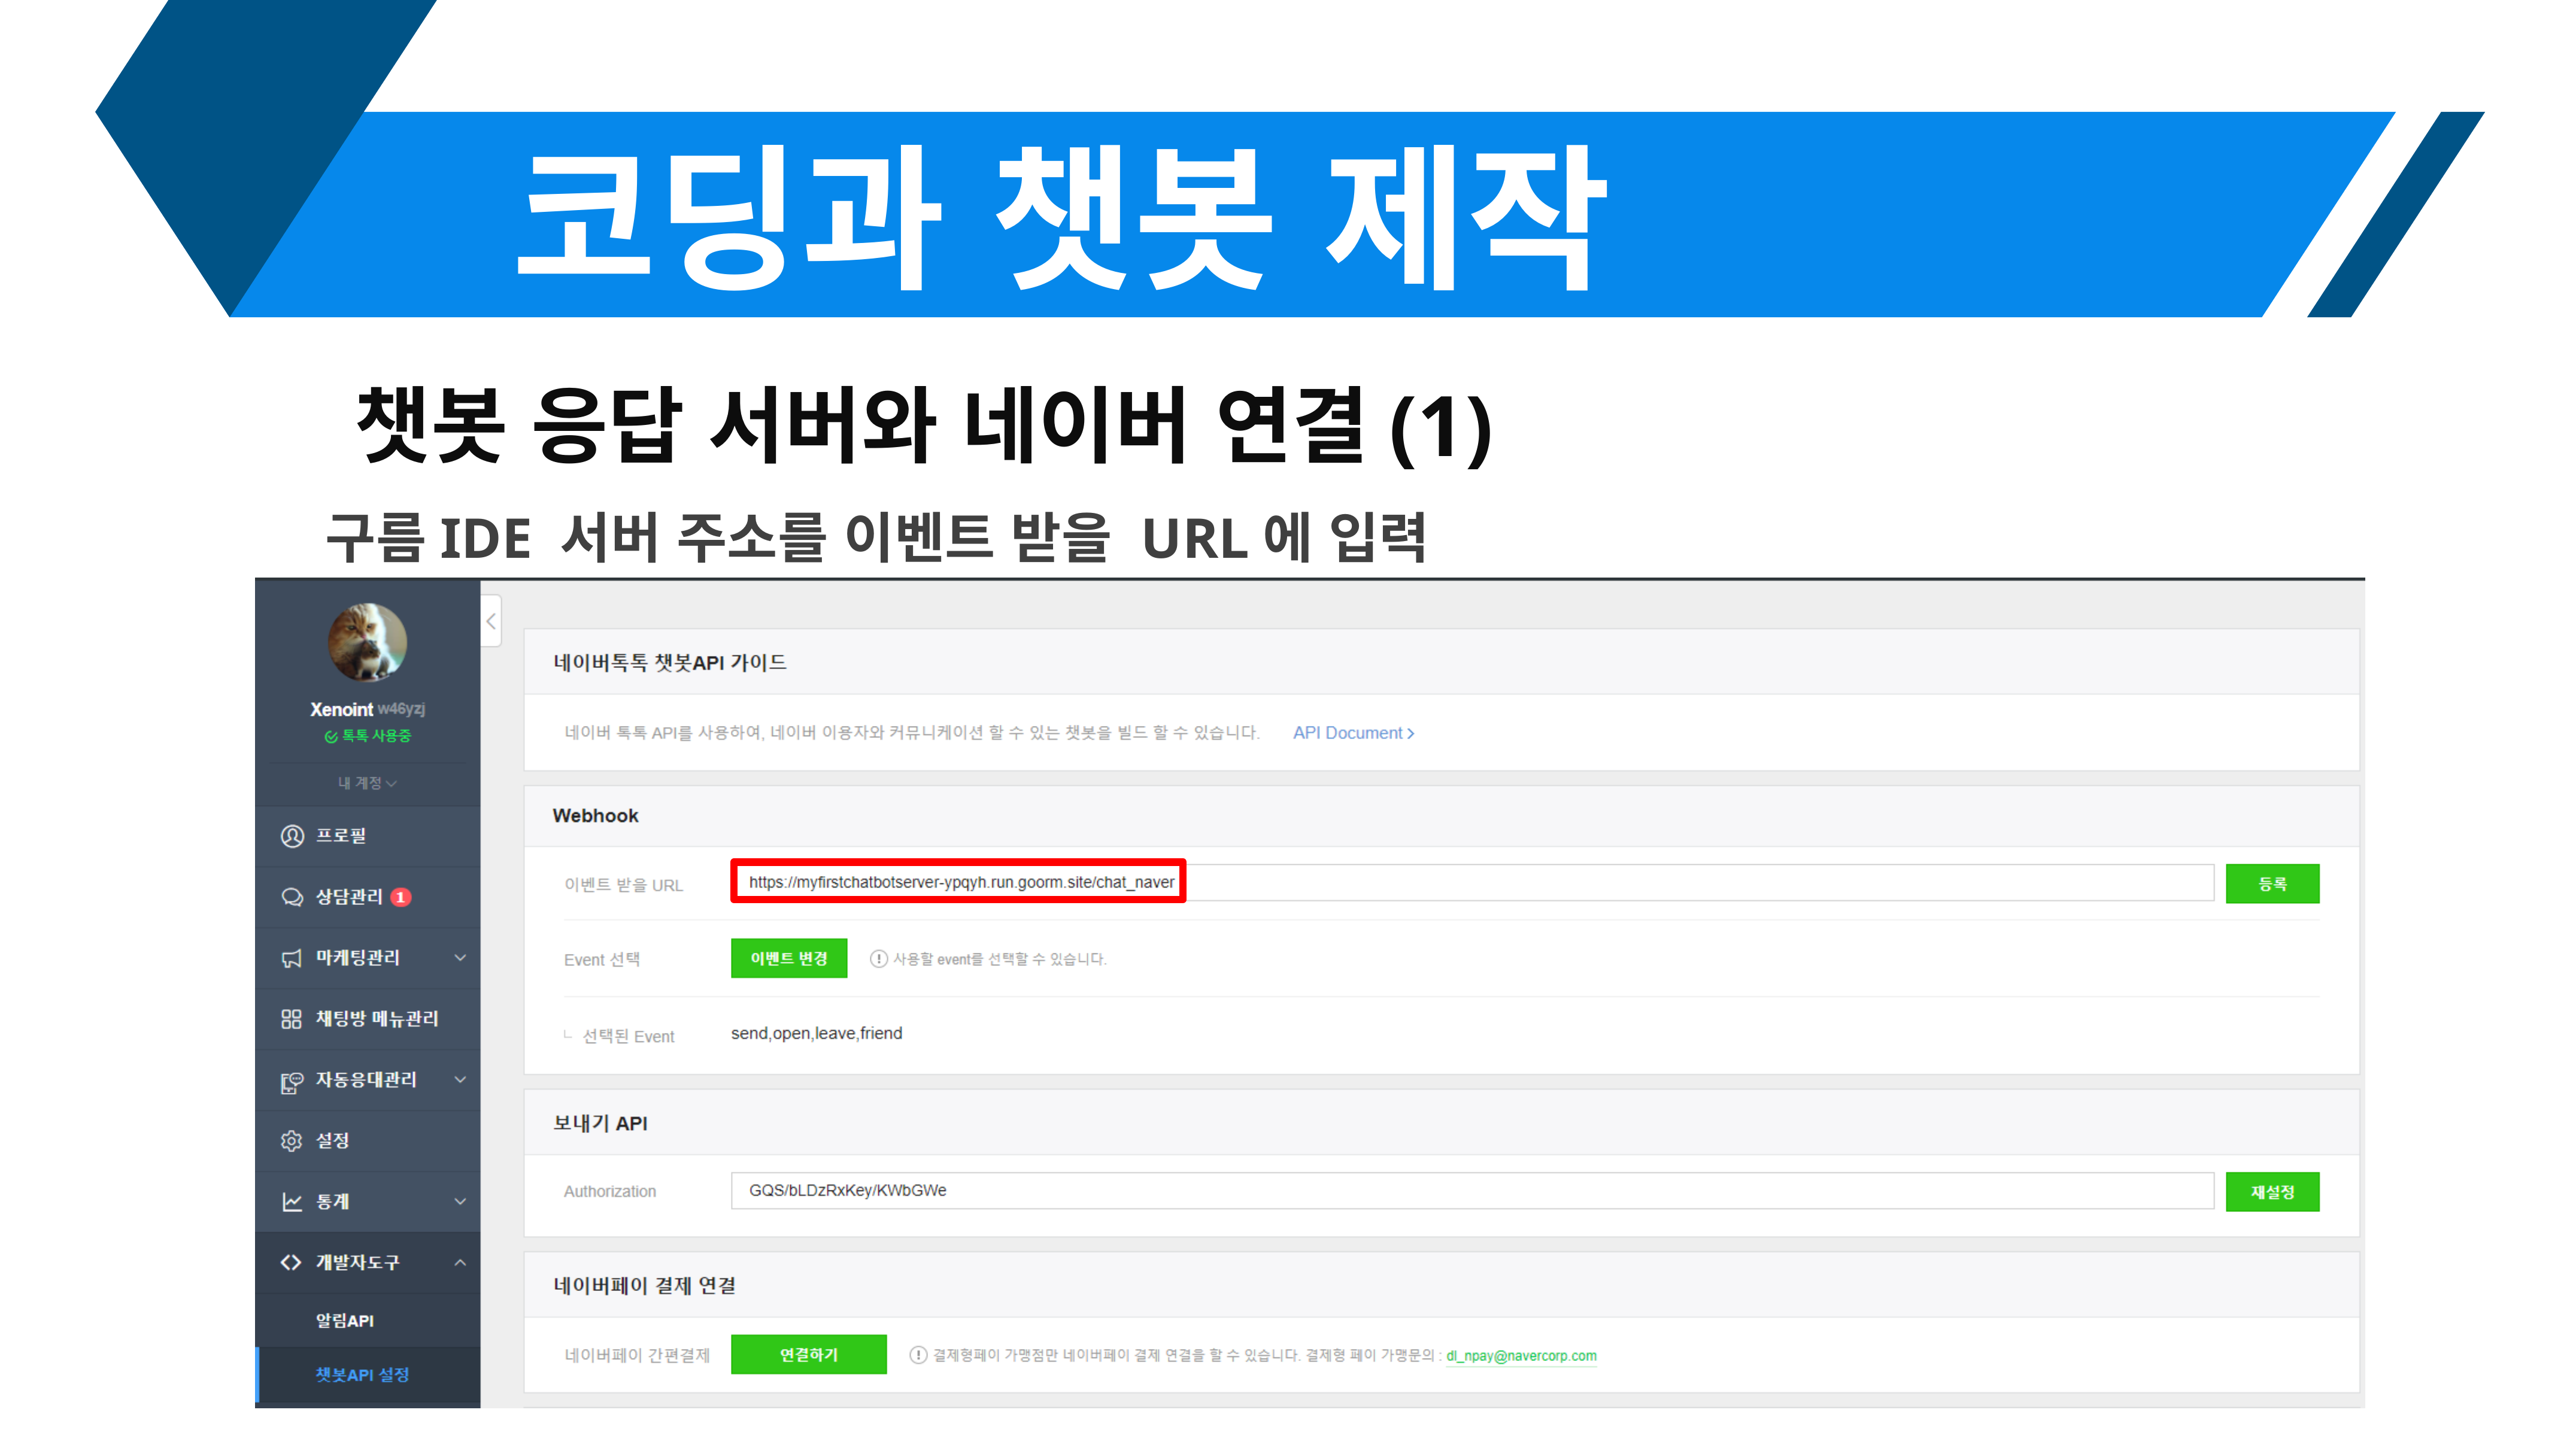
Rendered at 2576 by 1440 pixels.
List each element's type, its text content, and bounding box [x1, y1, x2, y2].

text_box [95, 0, 437, 318]
text_box 구름IDE 서버 주소를 이벤트 받을 URL에 입력 [325, 503, 1430, 569]
text_box 코딩과 챗봇 제작 [512, 119, 1612, 308]
text_box [2307, 111, 2486, 318]
text_box [230, 111, 2396, 318]
picture [254, 577, 2365, 1409]
text_box 챗봇 응답 서버와 네이버 연결(1) [354, 372, 1494, 473]
